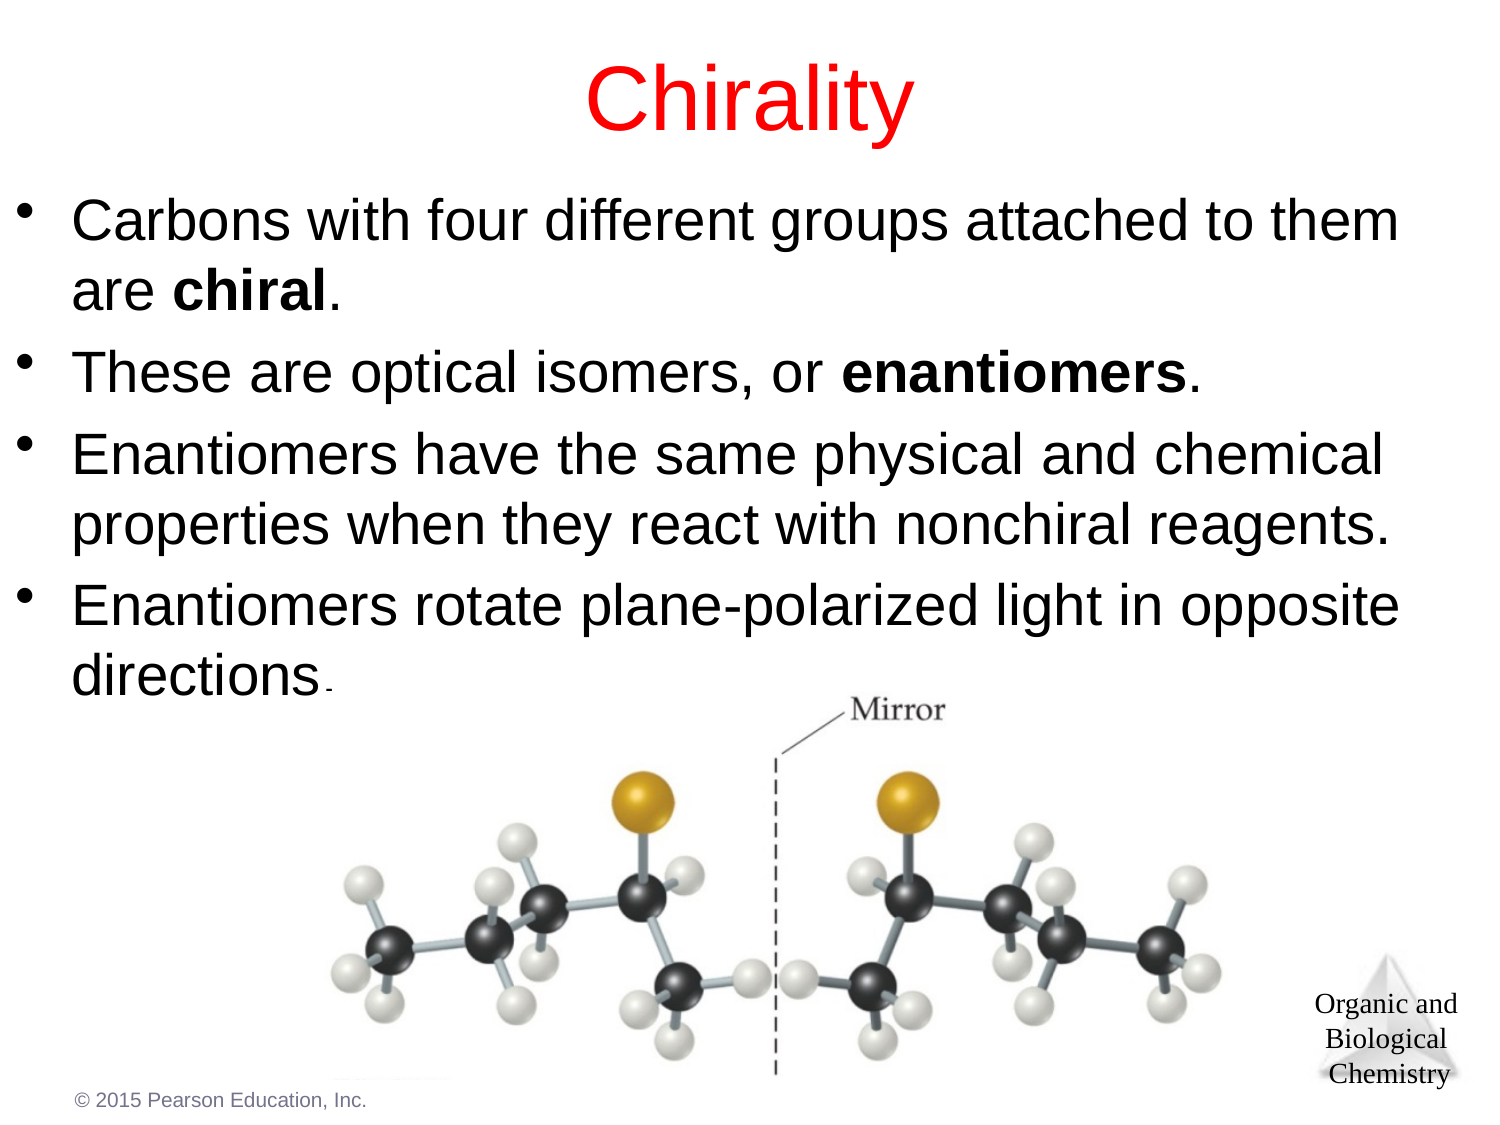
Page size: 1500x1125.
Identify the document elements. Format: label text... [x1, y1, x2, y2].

picture [324, 691, 1228, 1080]
title Chirality [0, 0, 1500, 174]
picture [1275, 926, 1500, 1125]
list Carbons with four different groups attached to them are chiral. These are optical isomers, or enantiomers. Enantiomers have the same physical and chemical properties when they react with nonchiral reagents. Enantiomers rotate plane-polarized light in opposite directions. [0, 174, 1500, 926]
